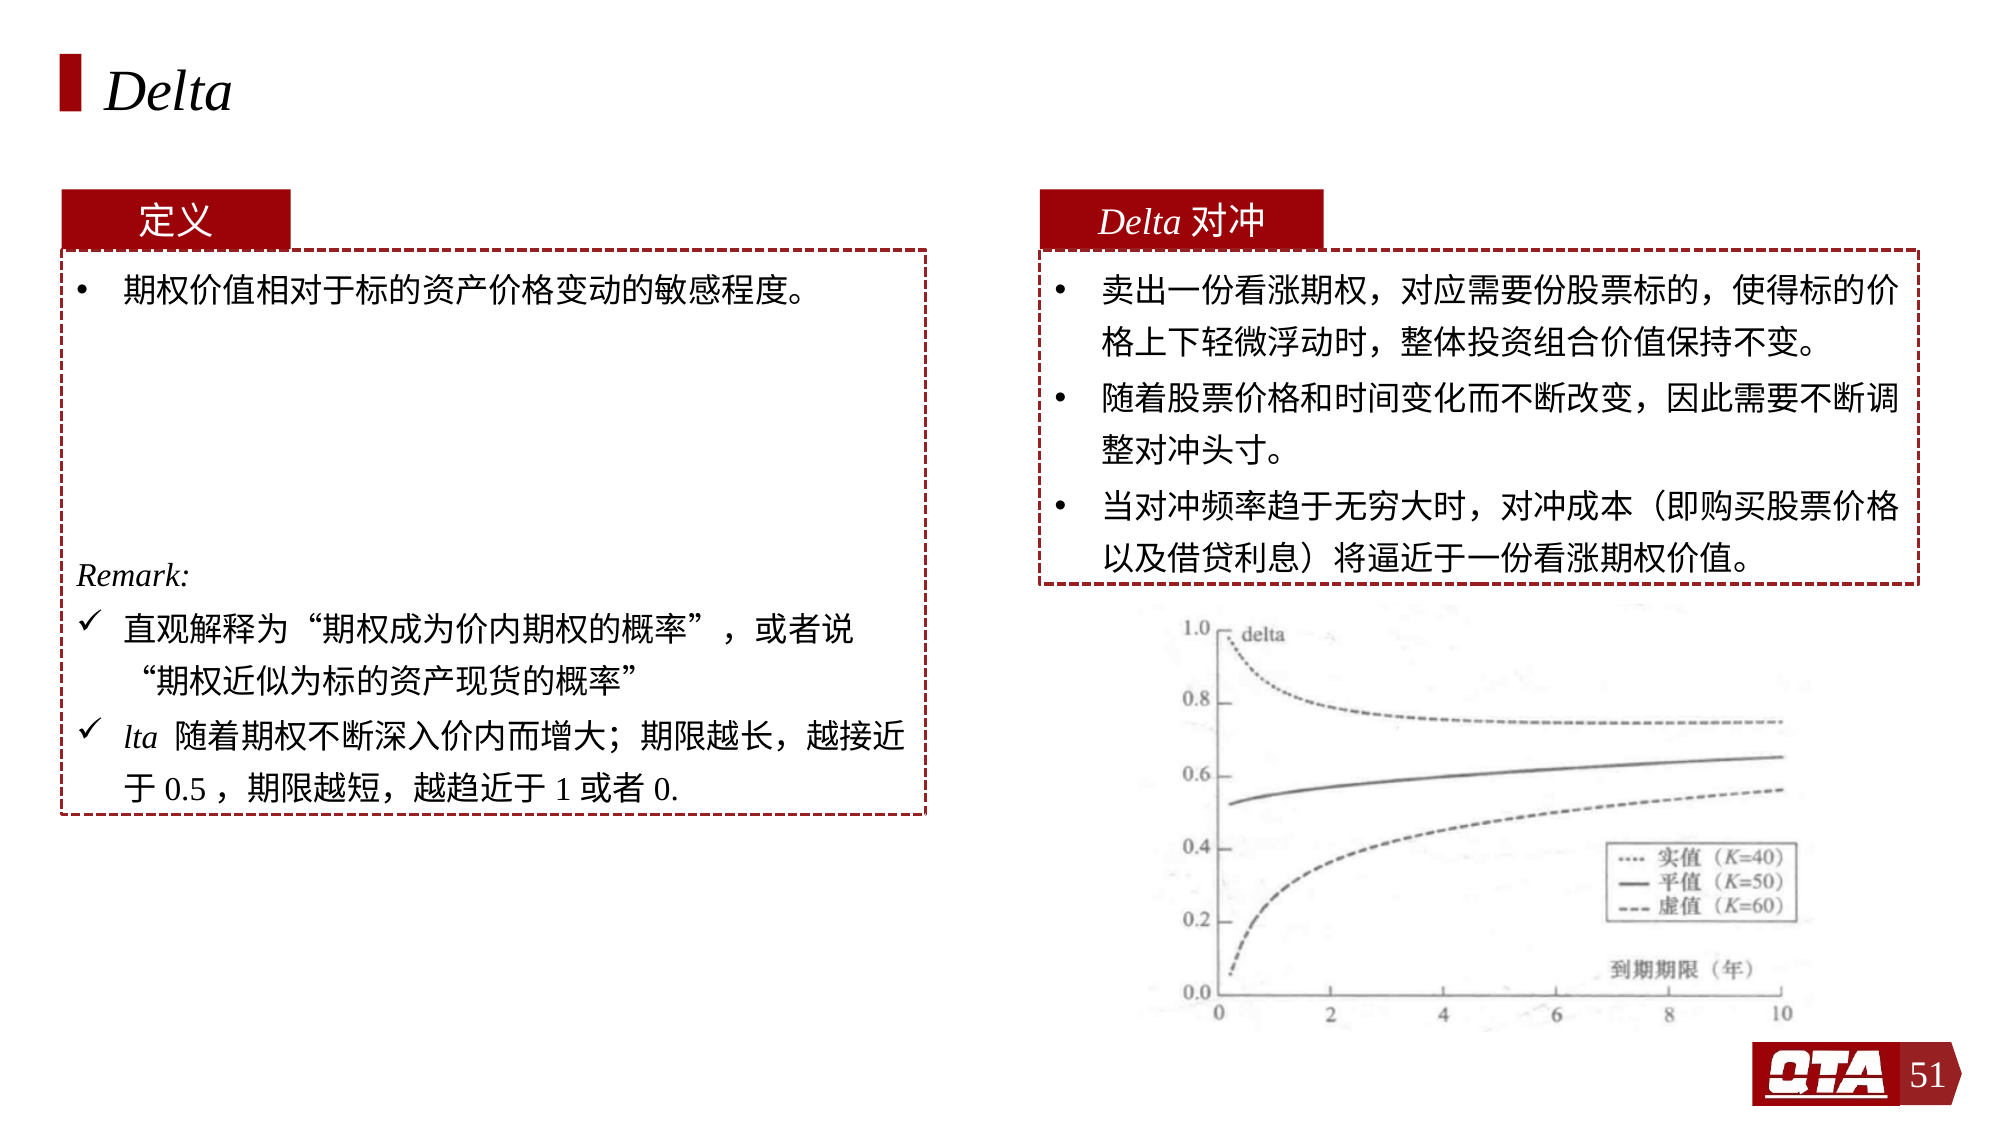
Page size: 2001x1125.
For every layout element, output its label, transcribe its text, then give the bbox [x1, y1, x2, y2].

slide_number 51 [1511, 1042, 1962, 1103]
text_box 定义 [61, 189, 291, 250]
text_box Delta对冲 [1039, 189, 1324, 250]
picture [1138, 604, 1815, 1032]
title Delta [89, 0, 1815, 196]
